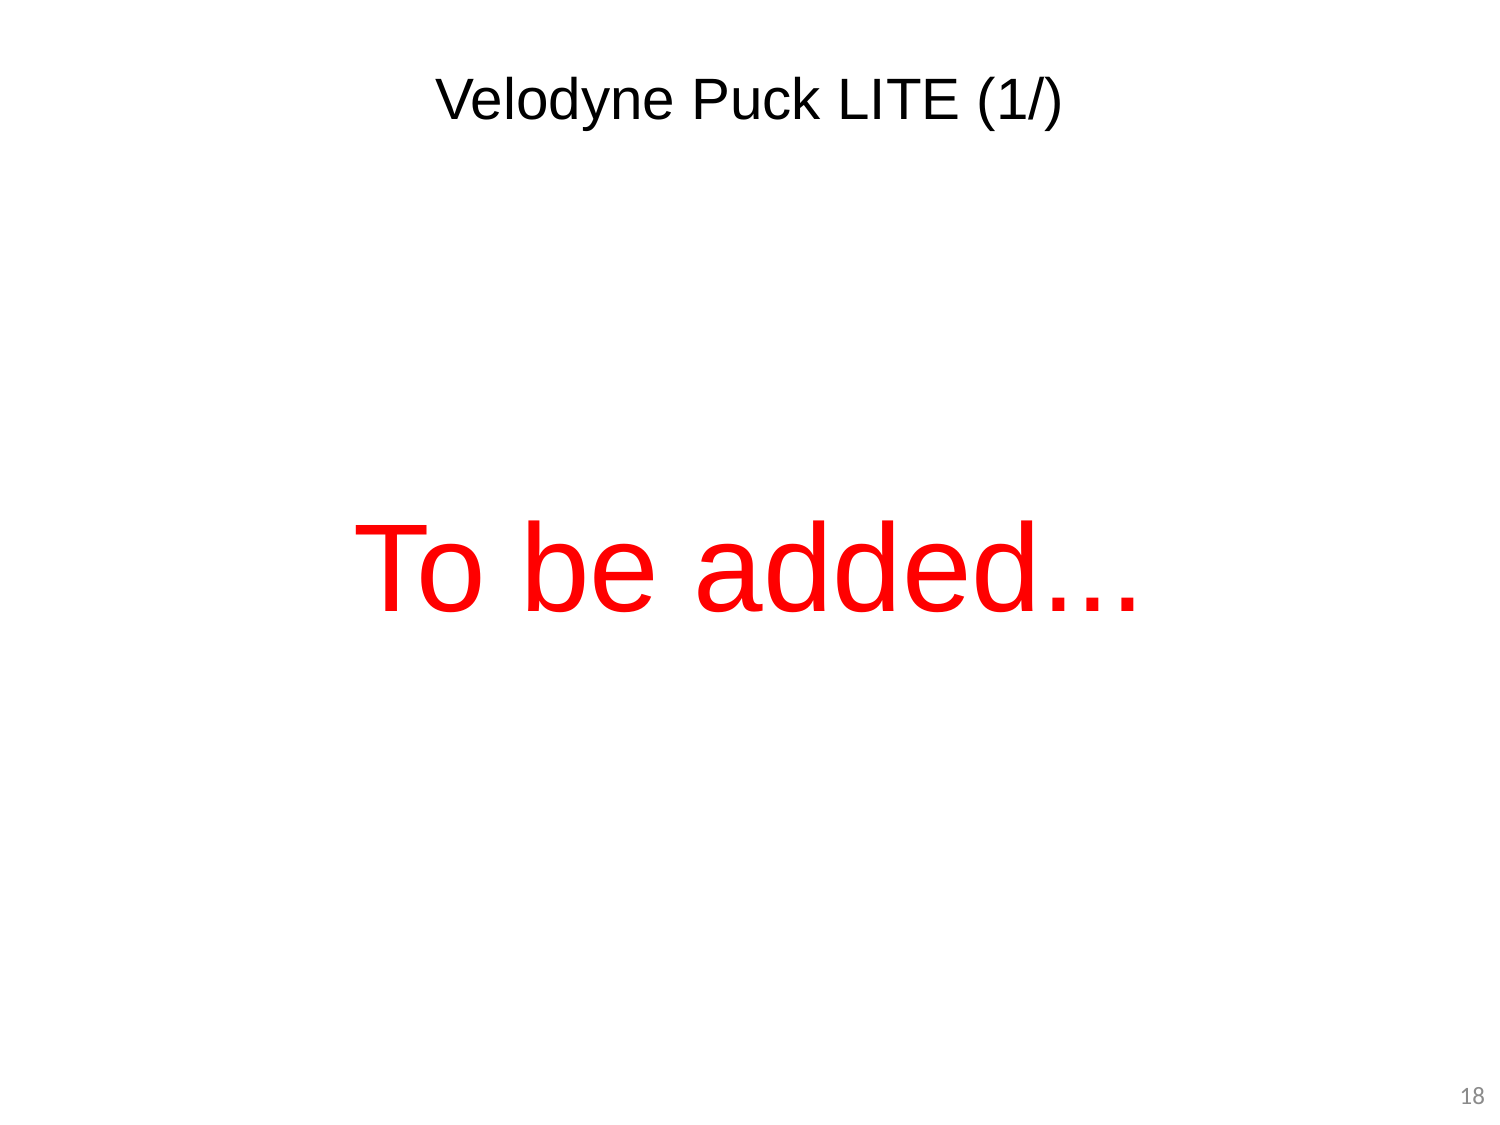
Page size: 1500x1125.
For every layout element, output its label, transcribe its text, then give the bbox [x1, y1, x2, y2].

text_box To be added... [339, 479, 1161, 644]
title Velodyne Puck LITE (1/) [103, 59, 1397, 142]
slide_number 18 [1162, 1065, 1500, 1125]
